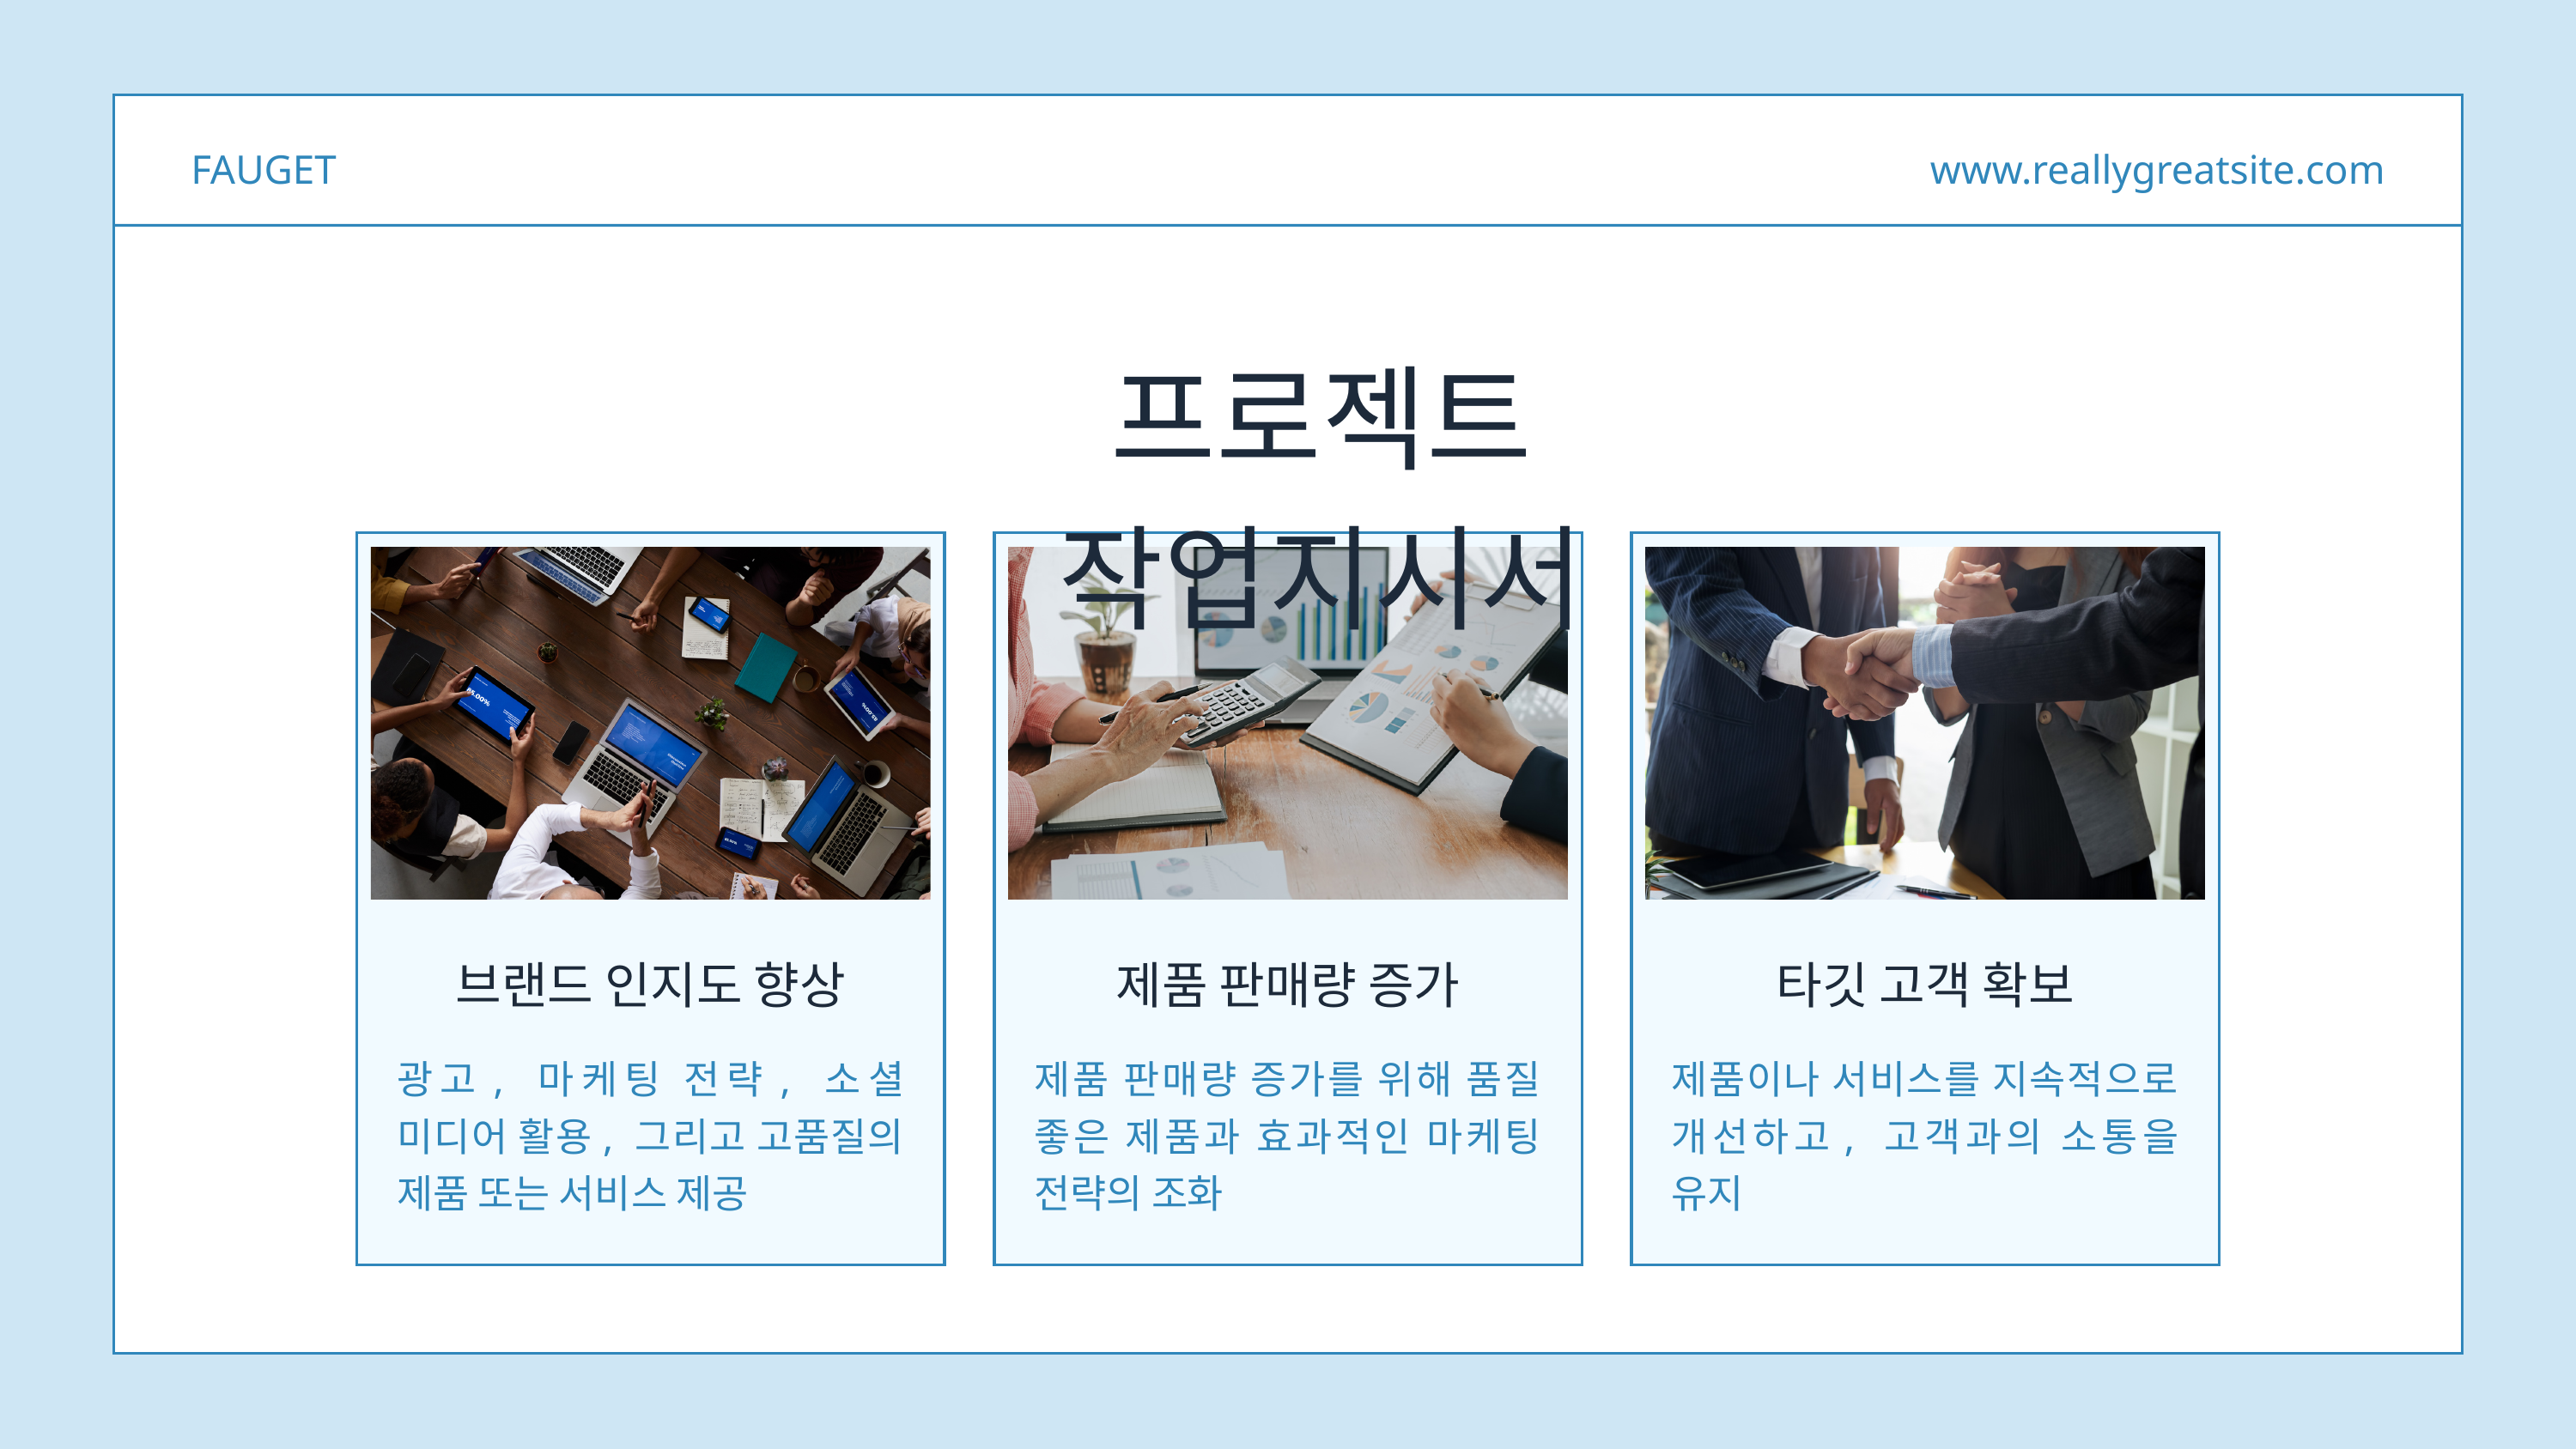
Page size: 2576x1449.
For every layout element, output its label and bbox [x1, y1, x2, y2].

text_box [113, 94, 2463, 1354]
text_box [1007, 547, 1569, 900]
text_box [1631, 532, 2220, 1265]
text_box [1644, 547, 2206, 900]
text_box [370, 547, 931, 900]
text_box [356, 532, 945, 1265]
text_box [993, 532, 1583, 1265]
